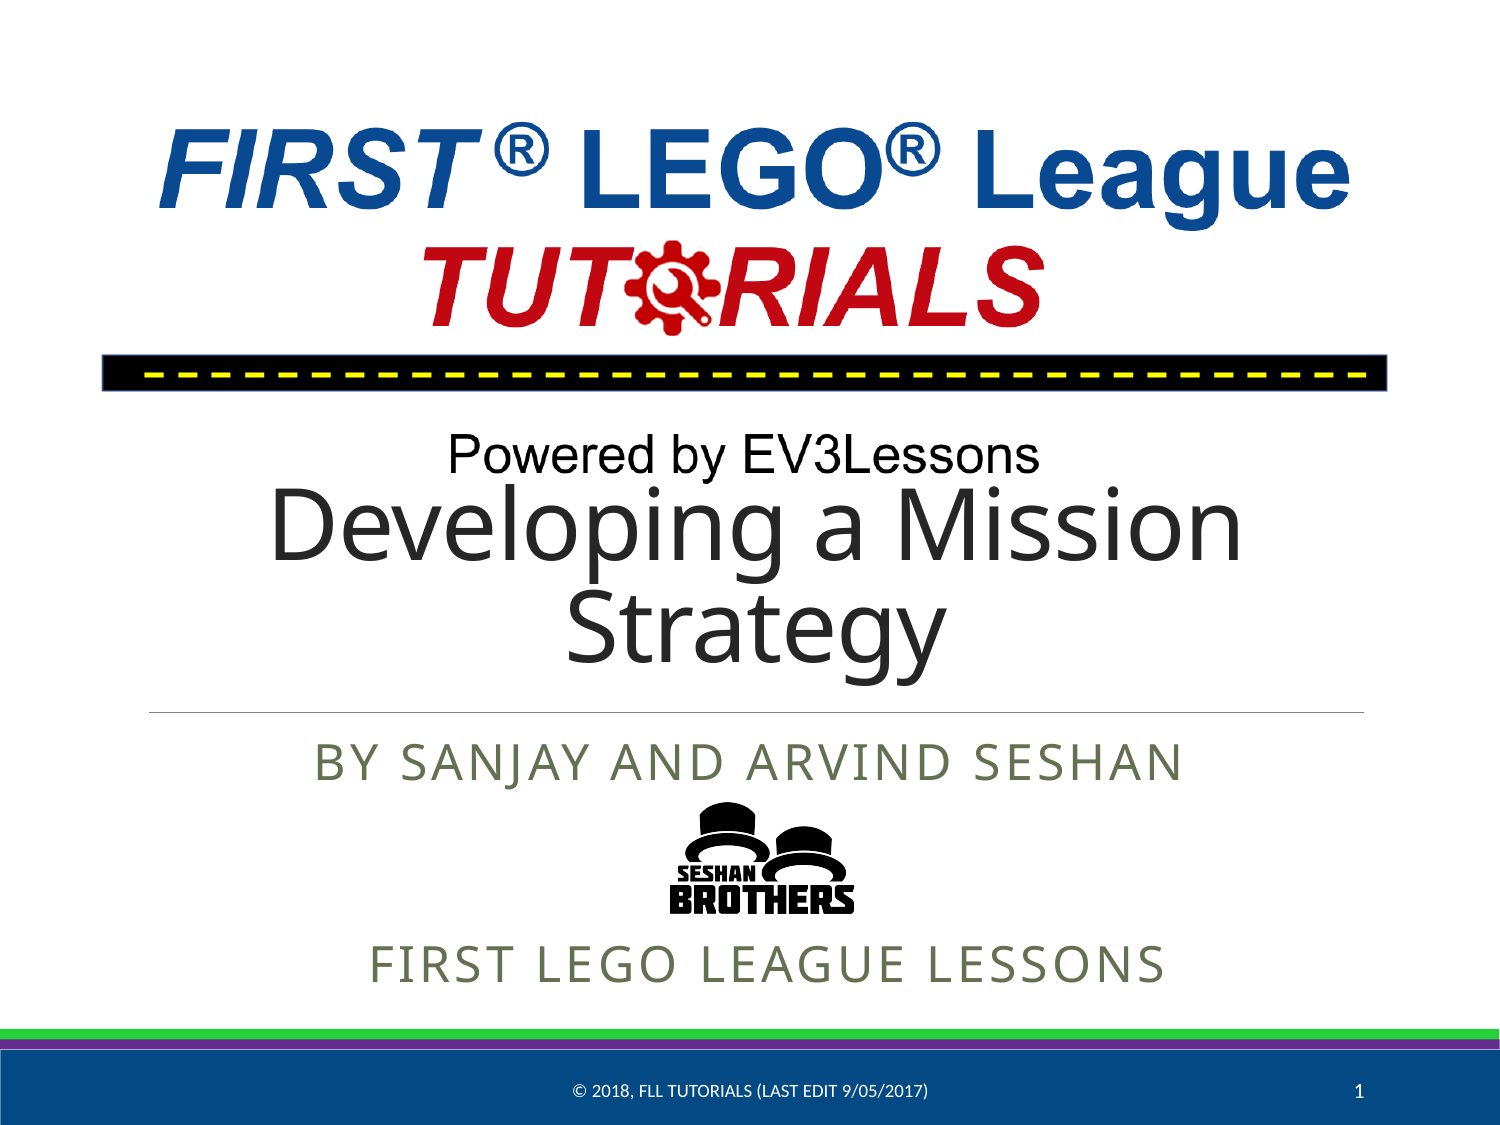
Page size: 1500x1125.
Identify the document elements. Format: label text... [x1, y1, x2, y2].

slide_number 1 [1218, 1059, 1380, 1120]
picture [670, 802, 854, 915]
footer © 2018, FLL Tutorials (Last Edit 9/05/2017) [453, 1059, 1047, 1120]
subtitle By Sanjay and Arvind Seshan [130, 729, 1369, 810]
picture [70, 44, 1429, 544]
title Developing a Mission Strategy [98, 540, 1414, 691]
